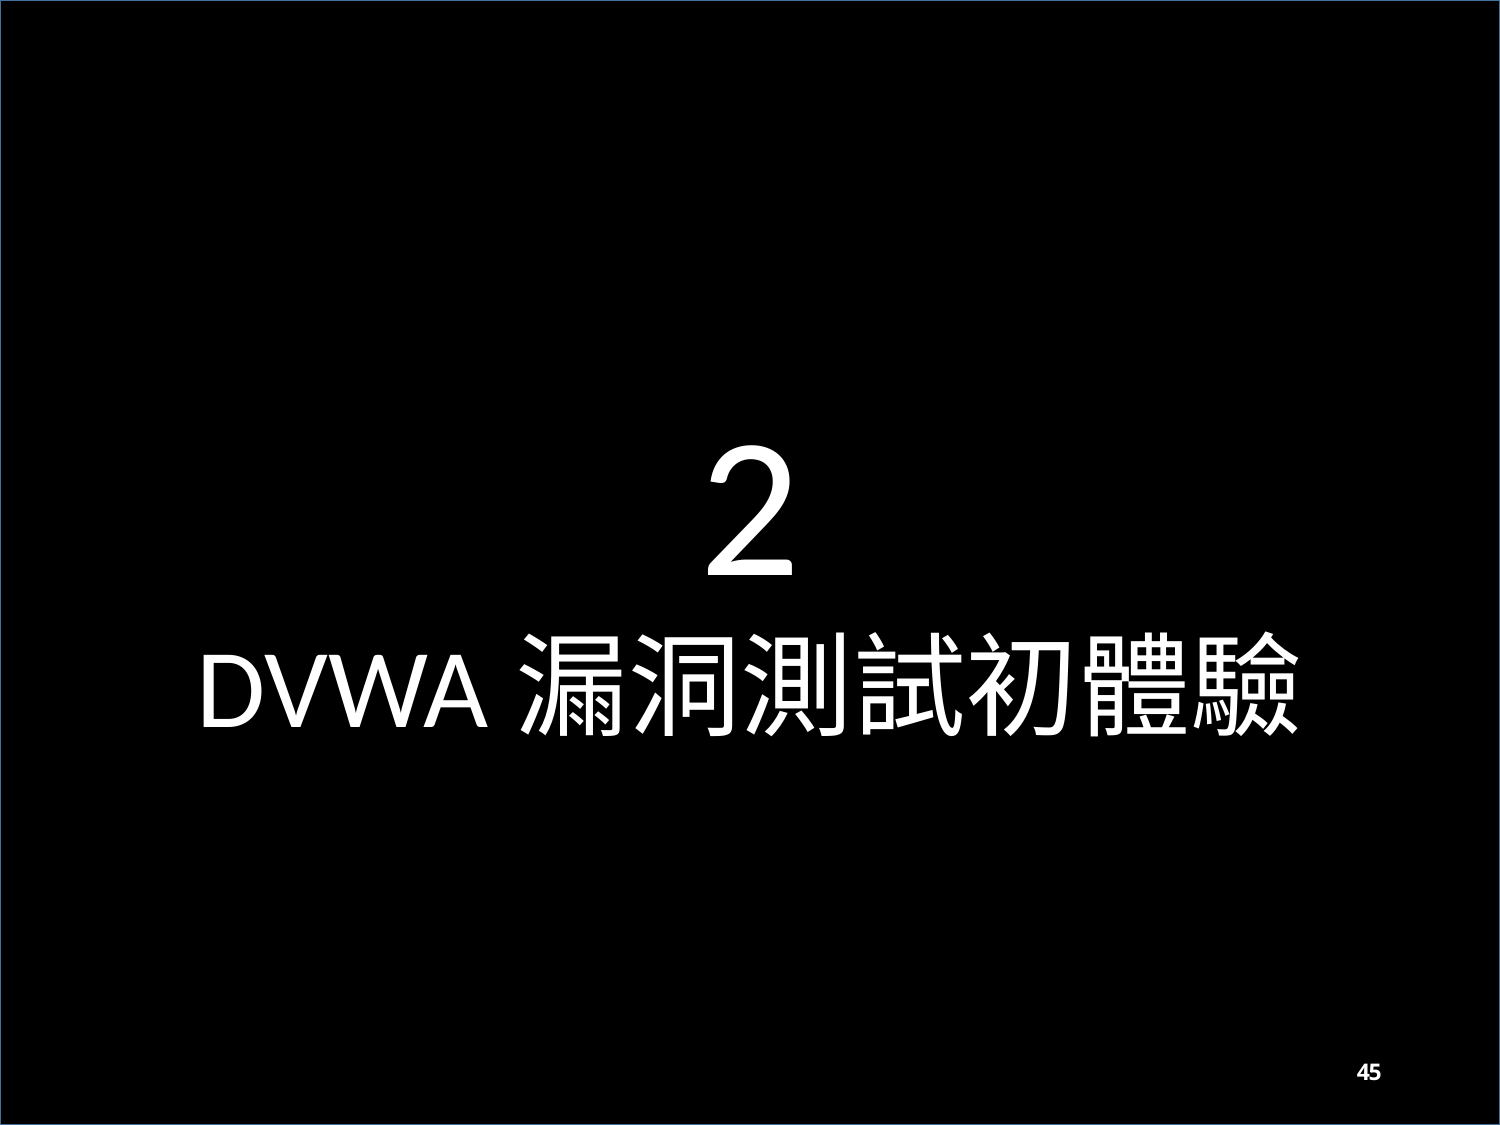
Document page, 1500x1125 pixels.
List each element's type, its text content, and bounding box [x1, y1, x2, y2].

text_box 2 DVWA漏洞測試初體驗 [0, 0, 1500, 1125]
slide_number 45 [1059, 1042, 1397, 1103]
